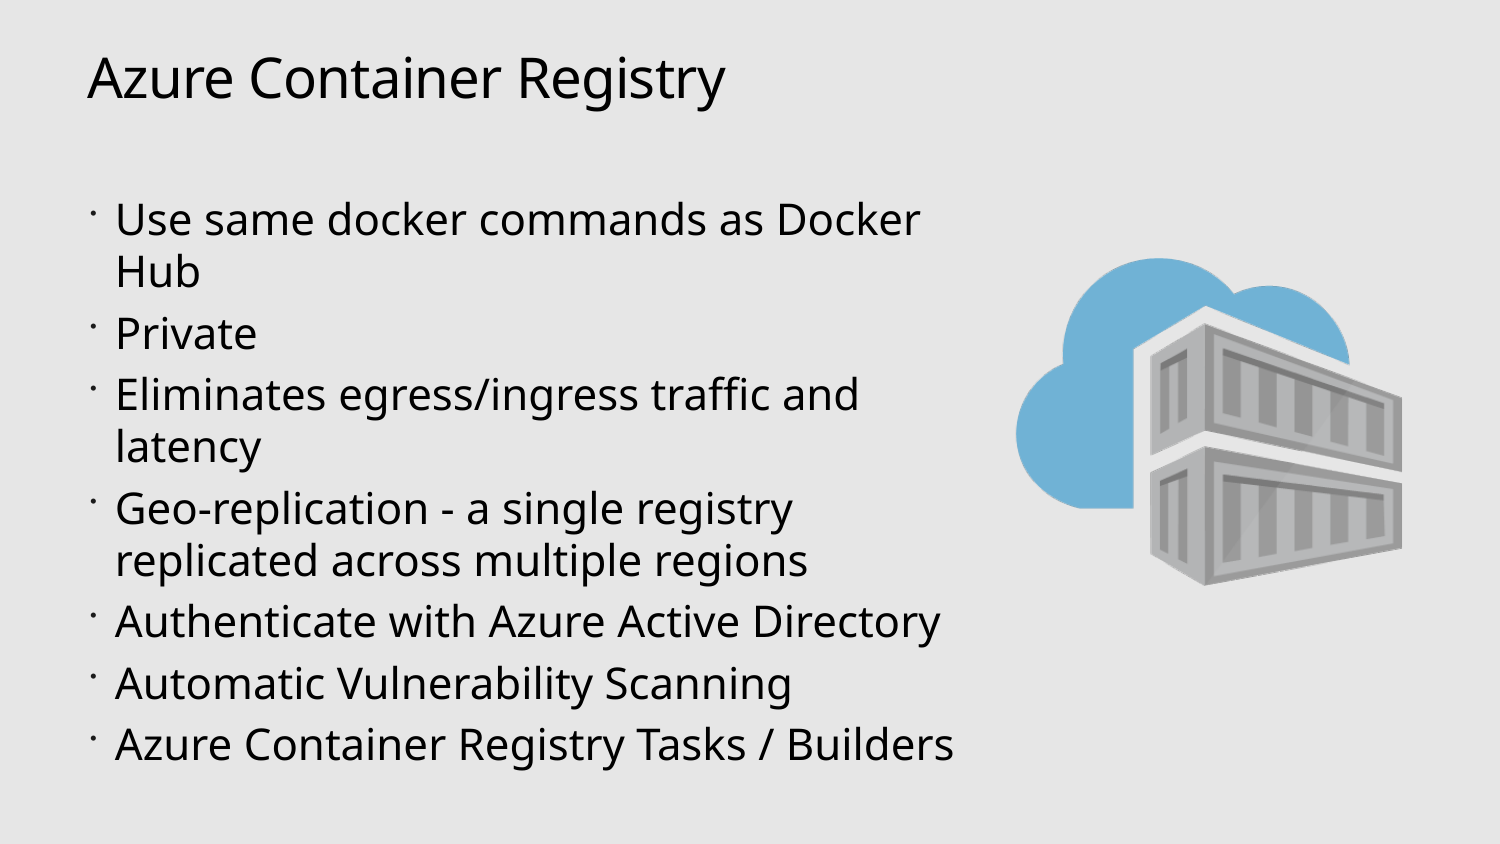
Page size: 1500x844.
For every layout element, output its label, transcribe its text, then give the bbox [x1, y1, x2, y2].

title Azure Container Registry [72, 56, 1428, 125]
list Use same docker commands as Docker Hub Private Eliminates egress/ingress traffic and latency Geo-replication - a single registry replicated across multiple regions Authenticate with Azure Active Directory Automatic Vulnerability Scanning Azure Container Registry Tasks / Builders [71, 176, 996, 376]
picture [896, 258, 1500, 586]
